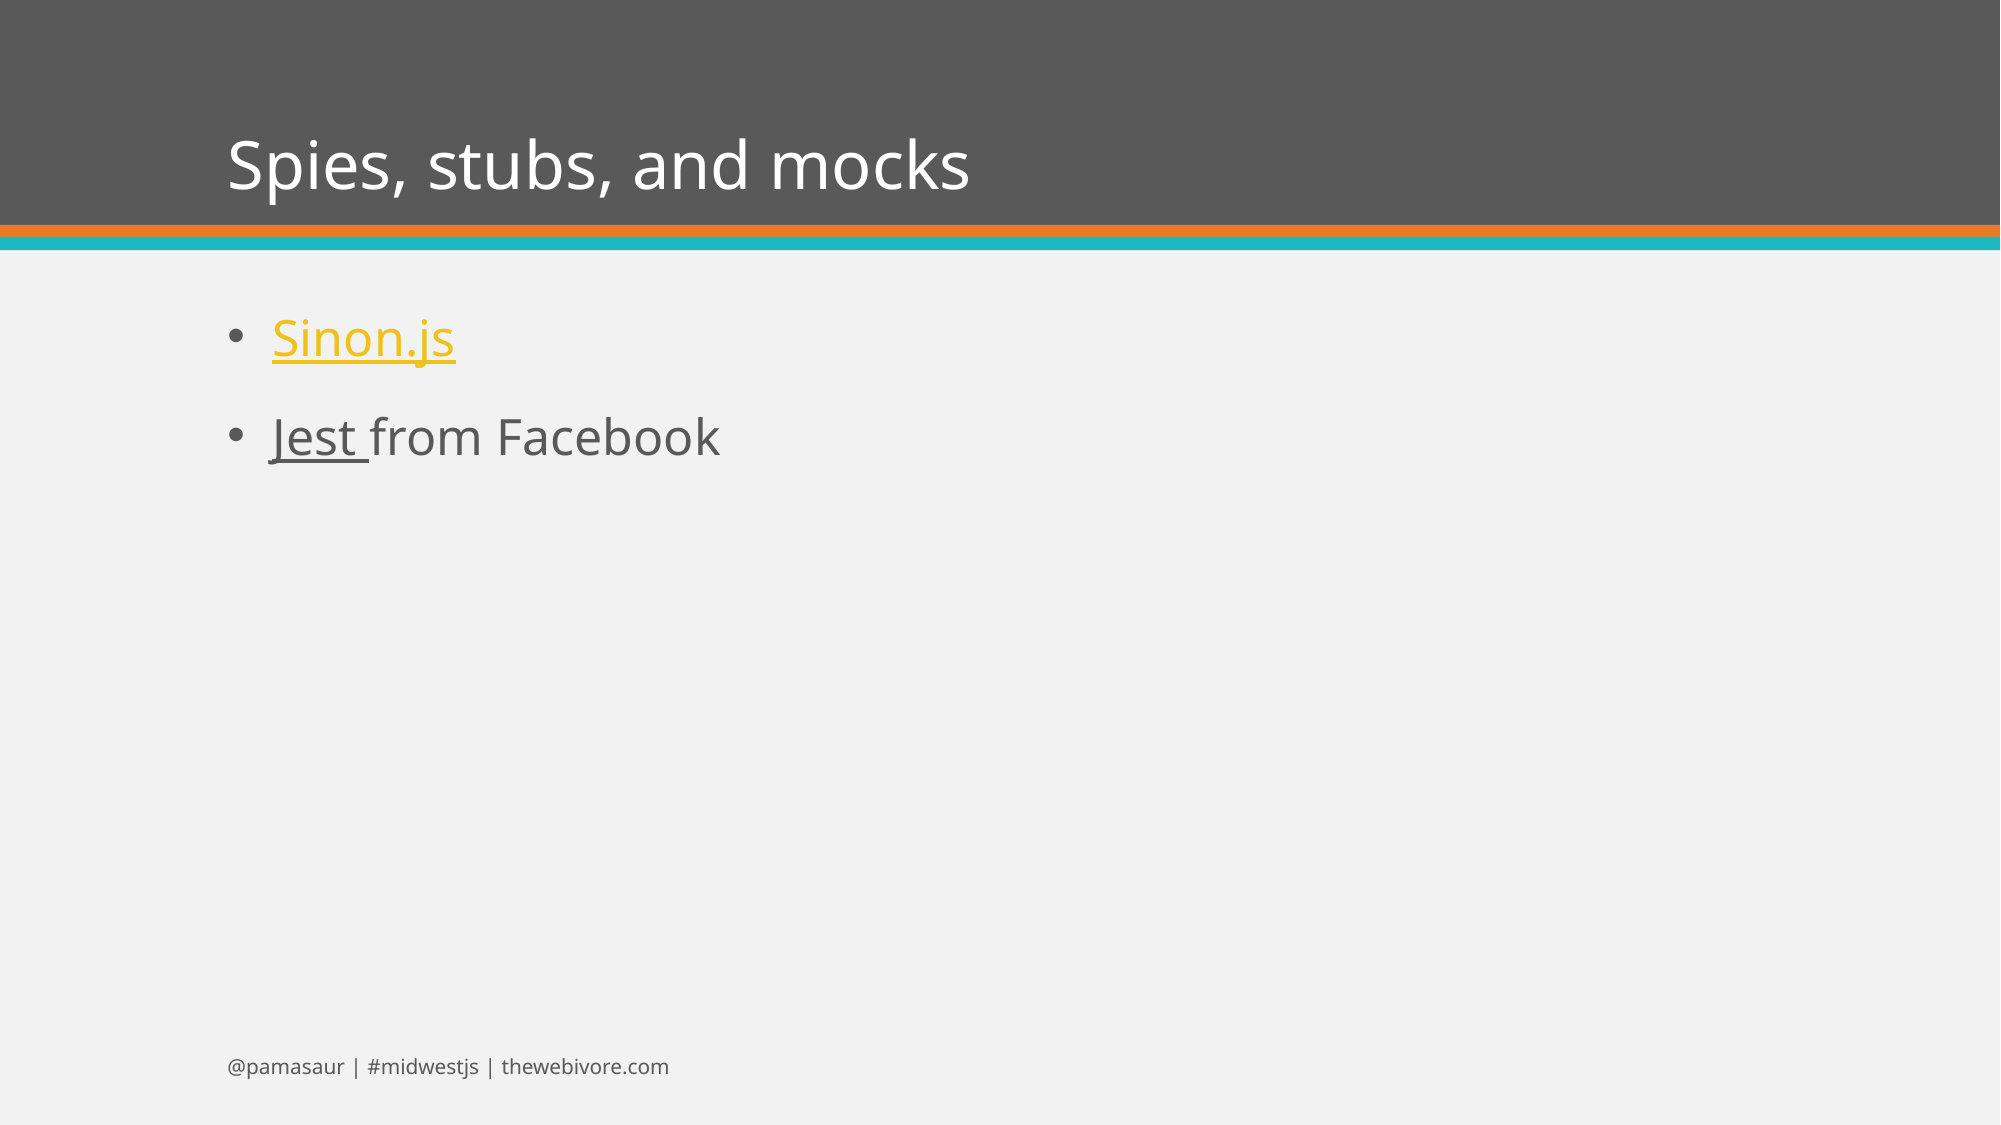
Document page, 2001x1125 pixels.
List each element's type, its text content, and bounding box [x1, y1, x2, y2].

list Sinon.js Jest from Facebook [212, 299, 1788, 1013]
footer @pamasaur | #midwestjs | thewebivore.com [212, 1045, 1237, 1091]
title Spies, stubs, and mocks [212, 41, 1788, 212]
